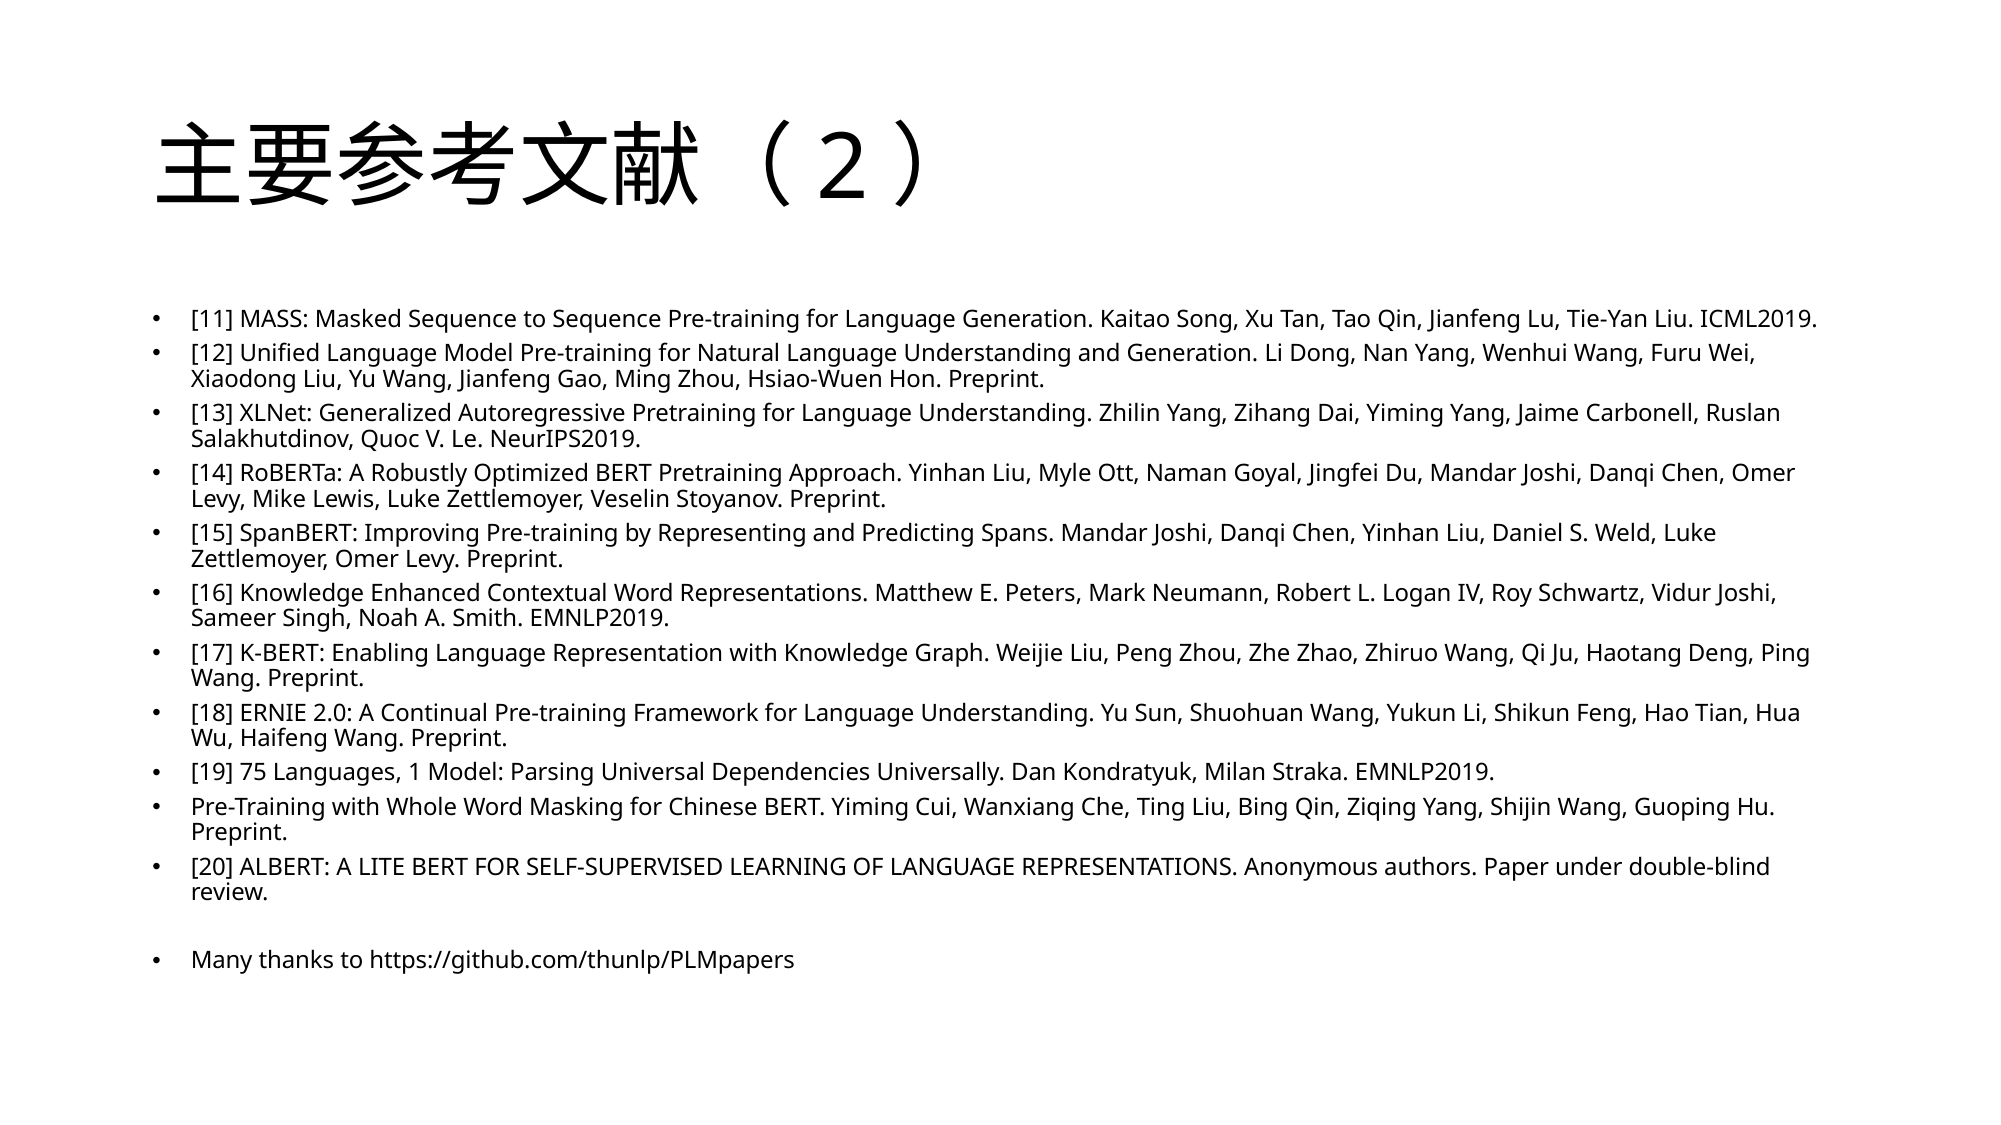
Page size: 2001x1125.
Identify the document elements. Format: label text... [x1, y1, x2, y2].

title 主要参考文献（2） [137, 59, 1863, 278]
list [11] MASS: Masked Sequence to Sequence Pre-training for Language Generation. Kaitao Song, Xu Tan, Tao Qin, Jianfeng Lu, Tie-Yan Liu. ICML2019. [12] Unified Language Model Pre-training for Natural Language Understanding and Generation. Li Dong, Nan Yang, Wenhui Wang, Furu Wei, Xiaodong Liu, Yu Wang, Jianfeng Gao, Ming Zhou, Hsiao-Wuen Hon. Preprint. [13] XLNet: Generalized Autoregressive Pretraining for Language Understanding. Zhilin Yang, Zihang Dai, Yiming Yang, Jaime Carbonell, Ruslan Salakhutdinov, Quoc V. Le. NeurIPS2019. [14] RoBERTa: A Robustly Optimized BERT Pretraining Approach. Yinhan Liu, Myle Ott, Naman Goyal, Jingfei Du, Mandar Joshi, Danqi Chen, Omer Levy, Mike Lewis, Luke Zettlemoyer, Veselin Stoyanov. Preprint. [15] SpanBERT: Improving Pre-training by Representing and Predicting Spans. Mandar Joshi, Danqi Chen, Yinhan Liu, Daniel S. Weld, Luke Zettlemoyer, Omer Levy. Preprint. [16] Knowledge Enhanced Contextual Word Representations. Matthew E. Peters, Mark Neumann, Robert L. Logan IV, Roy Schwartz, Vidur Joshi, Sameer Singh, Noah A. Smith. EMNLP2019. [17] K-BERT: Enabling Language Representation with Knowledge Graph. Weijie Liu, Peng Zhou, Zhe Zhao, Zhiruo Wang, Qi Ju, Haotang Deng, Ping Wang. Preprint. [18] ERNIE 2.0: A Continual Pre-training Framework for Language Understanding. Yu Sun, Shuohuan Wang, Yukun Li, Shikun Feng, Hao Tian, Hua Wu, Haifeng Wang. Preprint. [19] 75 Languages, 1 Model: Parsing Universal Dependencies Universally. Dan Kondratyuk, Milan Straka. EMNLP2019. Pre-Training with Whole Word Masking for Chinese BERT. Yiming Cui, Wanxiang Che, Ting Liu, Bing Qin, Ziqing Yang, Shijin Wang, Guoping Hu. Preprint. [20] ALBERT: A LITE BERT FOR SELF-SUPERVISED LEARNING OF LANGUAGE REPRESENTATIONS. Anonymous authors. Paper under double-blind review. Many thanks to https://github.com/thunlp/PLMpapers [137, 299, 1863, 1014]
